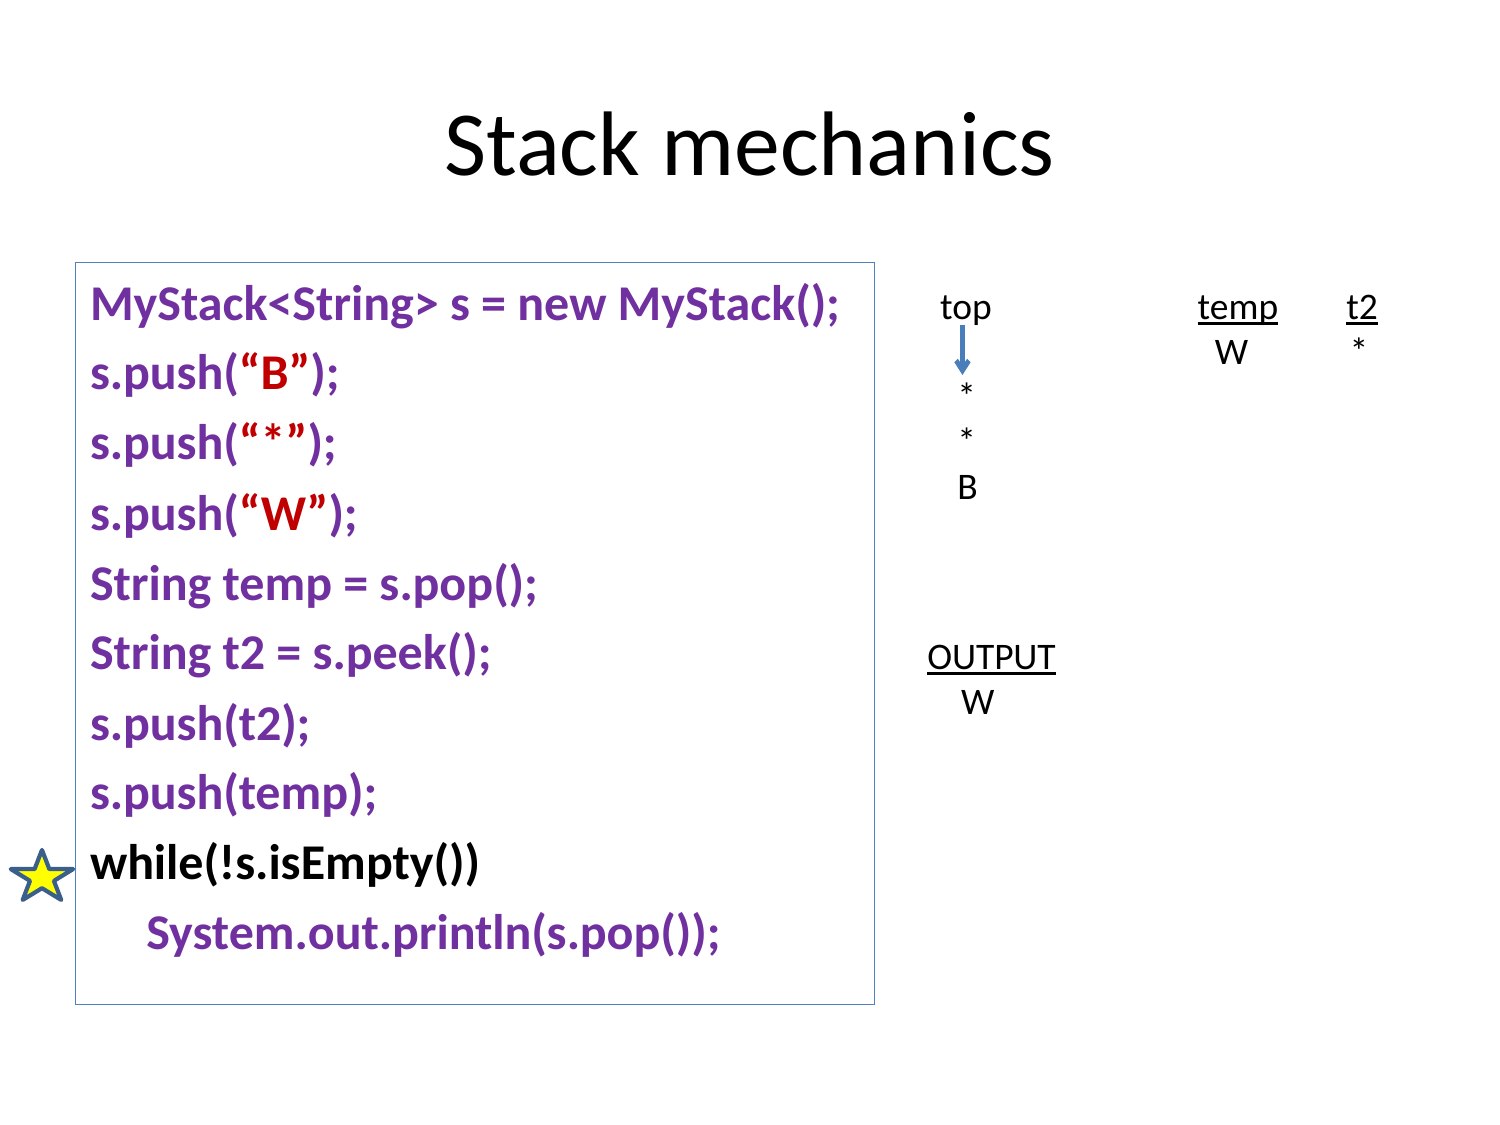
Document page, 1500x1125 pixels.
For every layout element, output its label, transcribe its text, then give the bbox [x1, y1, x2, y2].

text_box OUTPUT W [912, 624, 1438, 730]
text_box top temp t2 W * * * B [882, 274, 1500, 605]
list MyStack<String> s = new MyStack(); s.push(“B”); s.push(“*”); s.push(“W”); String temp = s.pop(); String t2 = s.peek(); s.push(t2); s.push(temp); while(!s.isEmpty()) System.out.println(s.pop()); [75, 262, 875, 1005]
title Stack mechanics [75, 45, 1425, 233]
text_box [8, 847, 76, 902]
